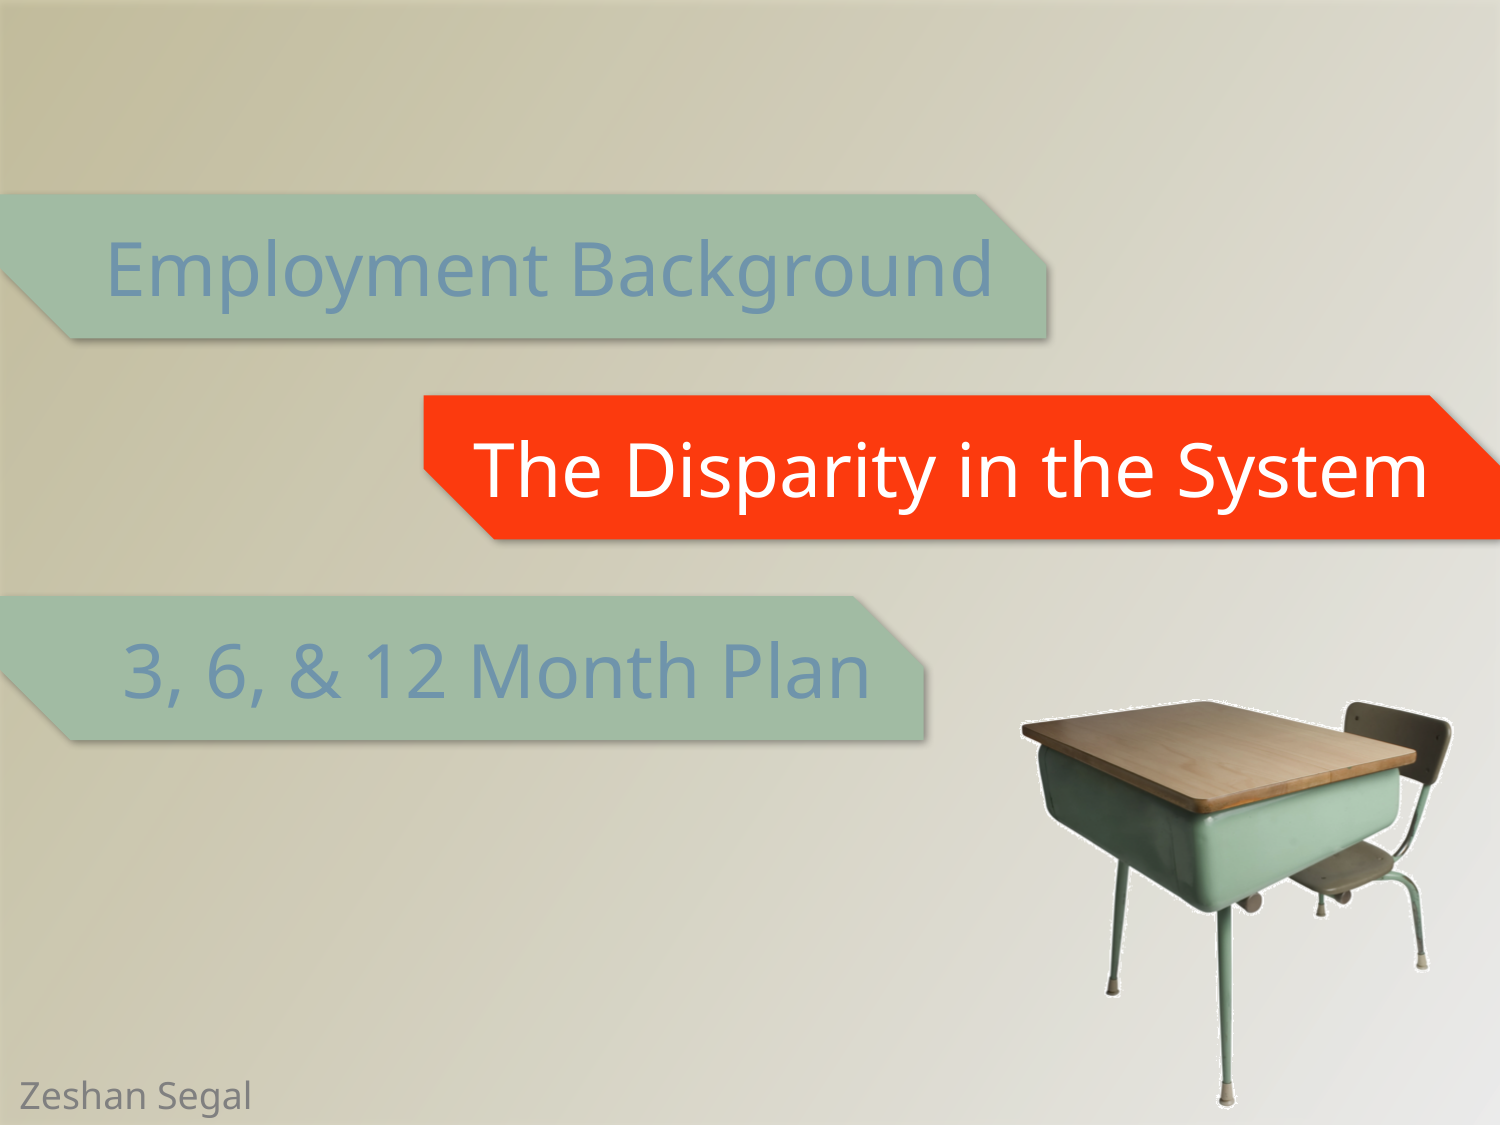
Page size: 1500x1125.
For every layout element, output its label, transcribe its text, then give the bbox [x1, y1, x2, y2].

text_box The Disparity in the System [422, 394, 1500, 541]
text_box [0, 0, 1500, 1125]
text_box 3, 6, & 12 Month Plan [0, 595, 925, 741]
text_box Zeshan Segal [4, 1064, 268, 1125]
text_box Employment Background [0, 193, 1048, 340]
picture [983, 654, 1500, 1125]
